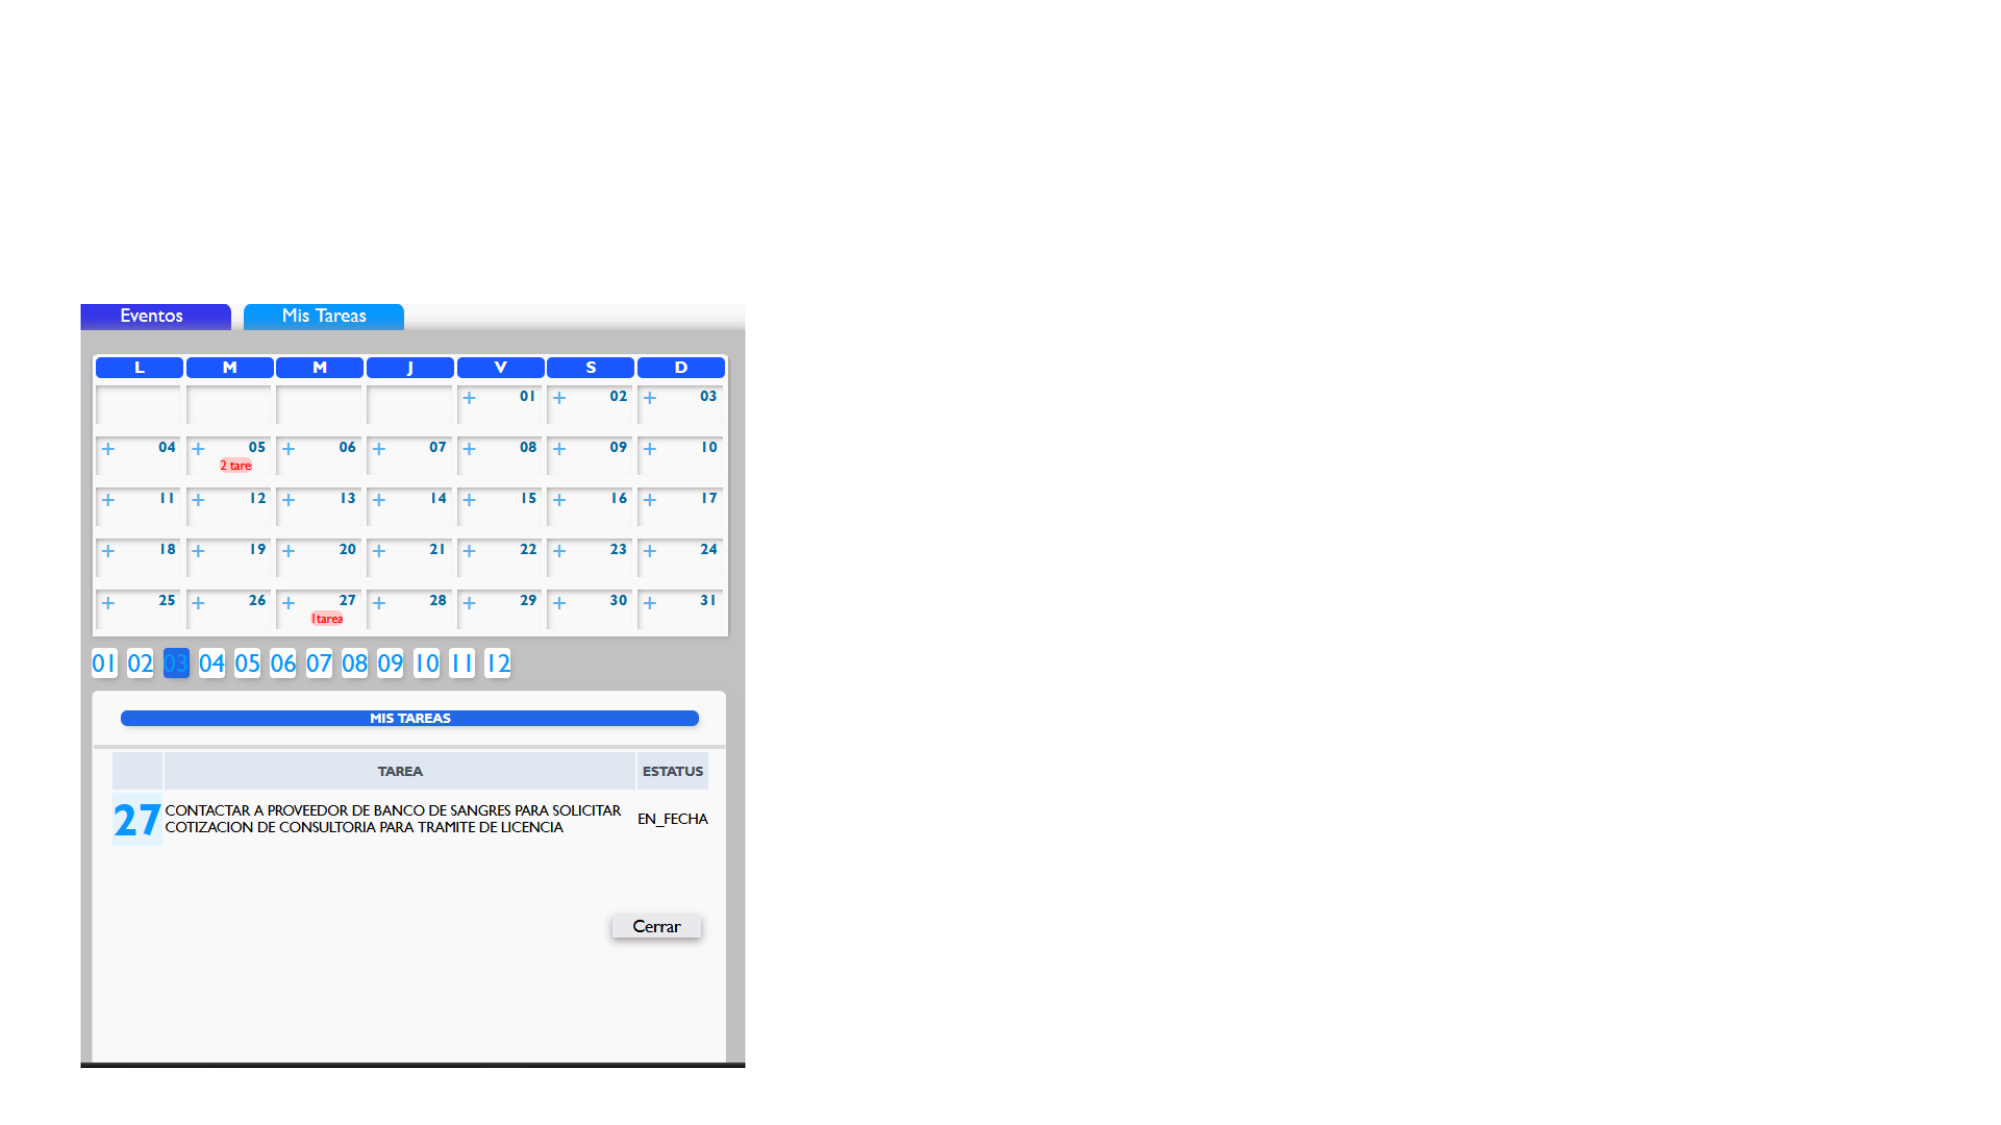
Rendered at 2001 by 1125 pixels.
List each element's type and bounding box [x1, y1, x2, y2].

picture [80, 304, 746, 1068]
